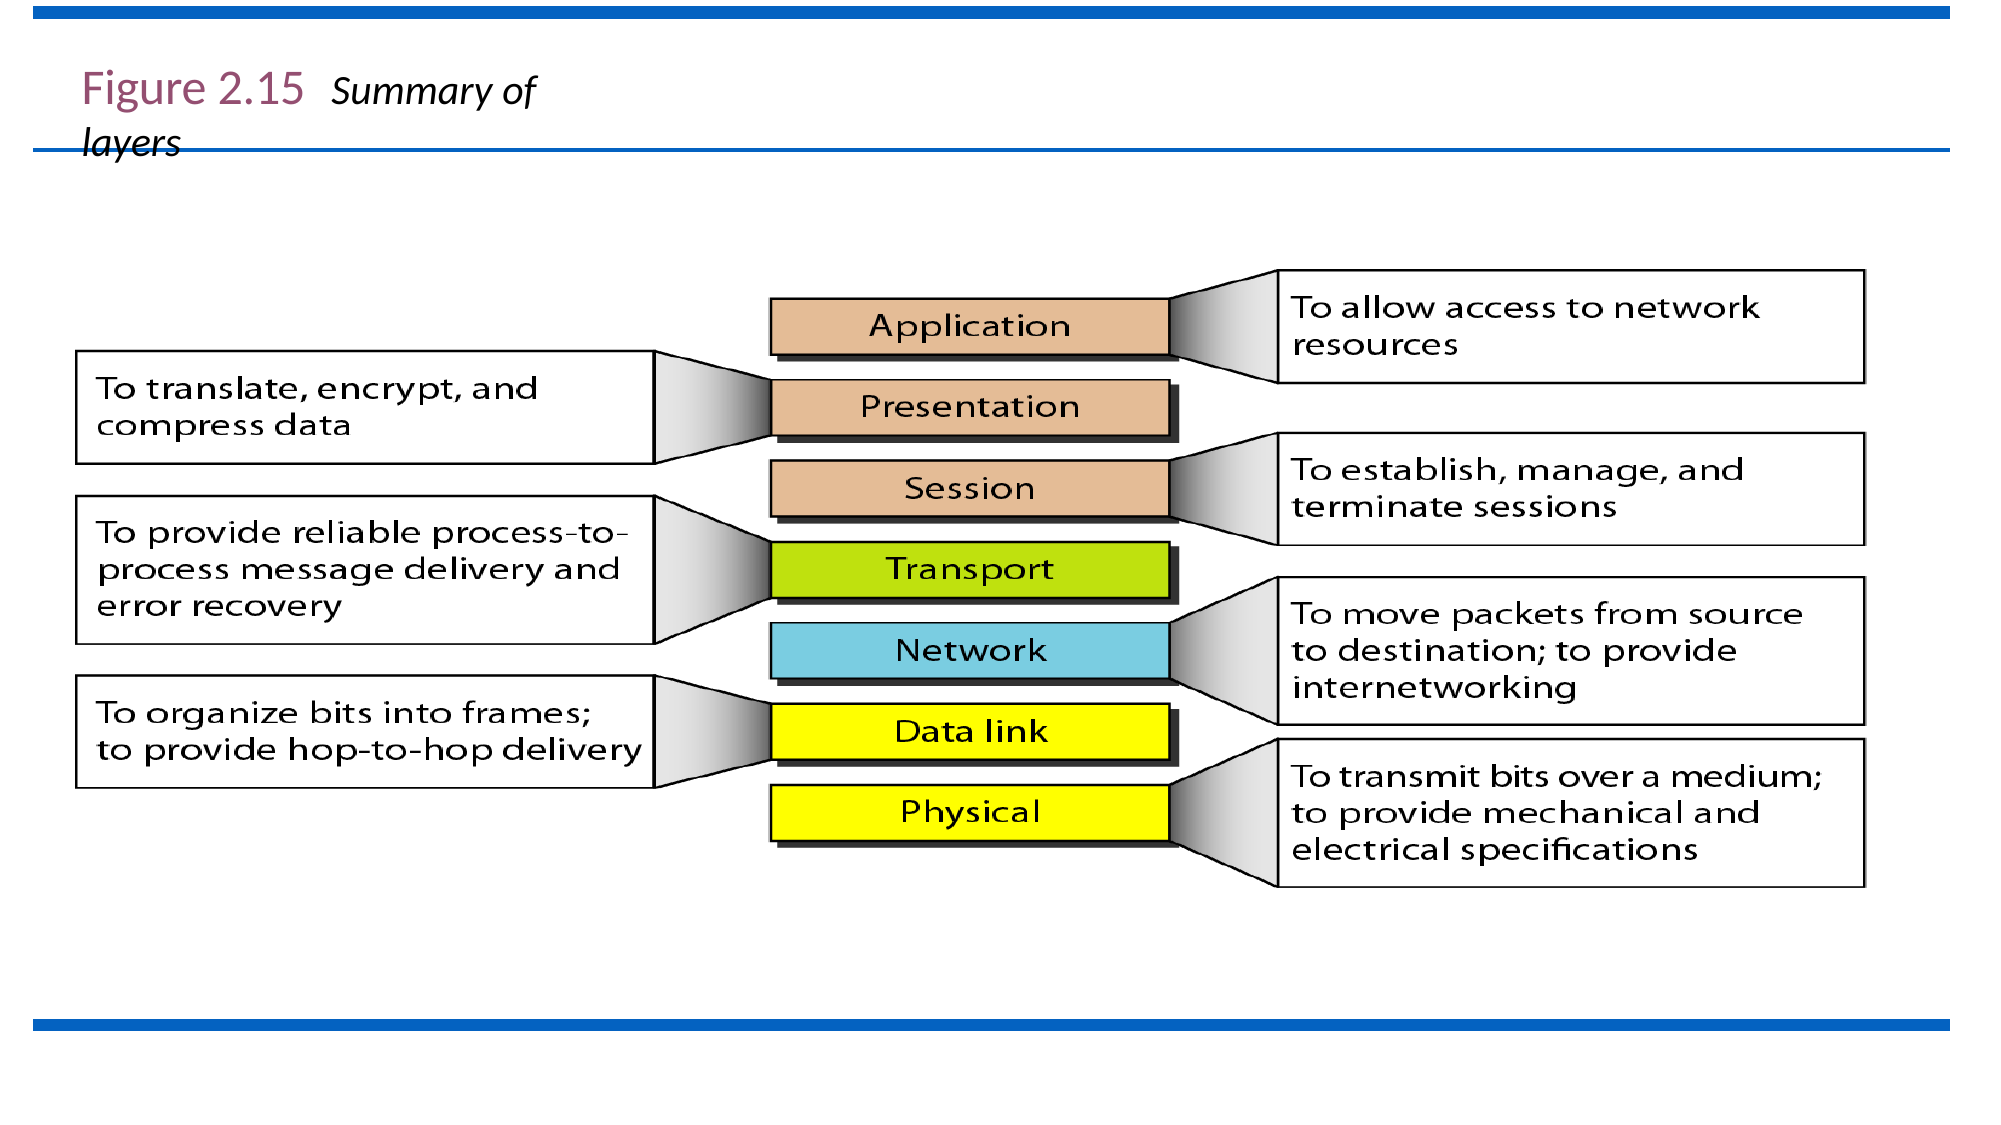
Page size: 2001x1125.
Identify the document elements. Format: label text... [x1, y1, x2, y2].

text_box [75, 269, 1867, 888]
title Figure 2.15 Summary of layers [79, 52, 646, 243]
